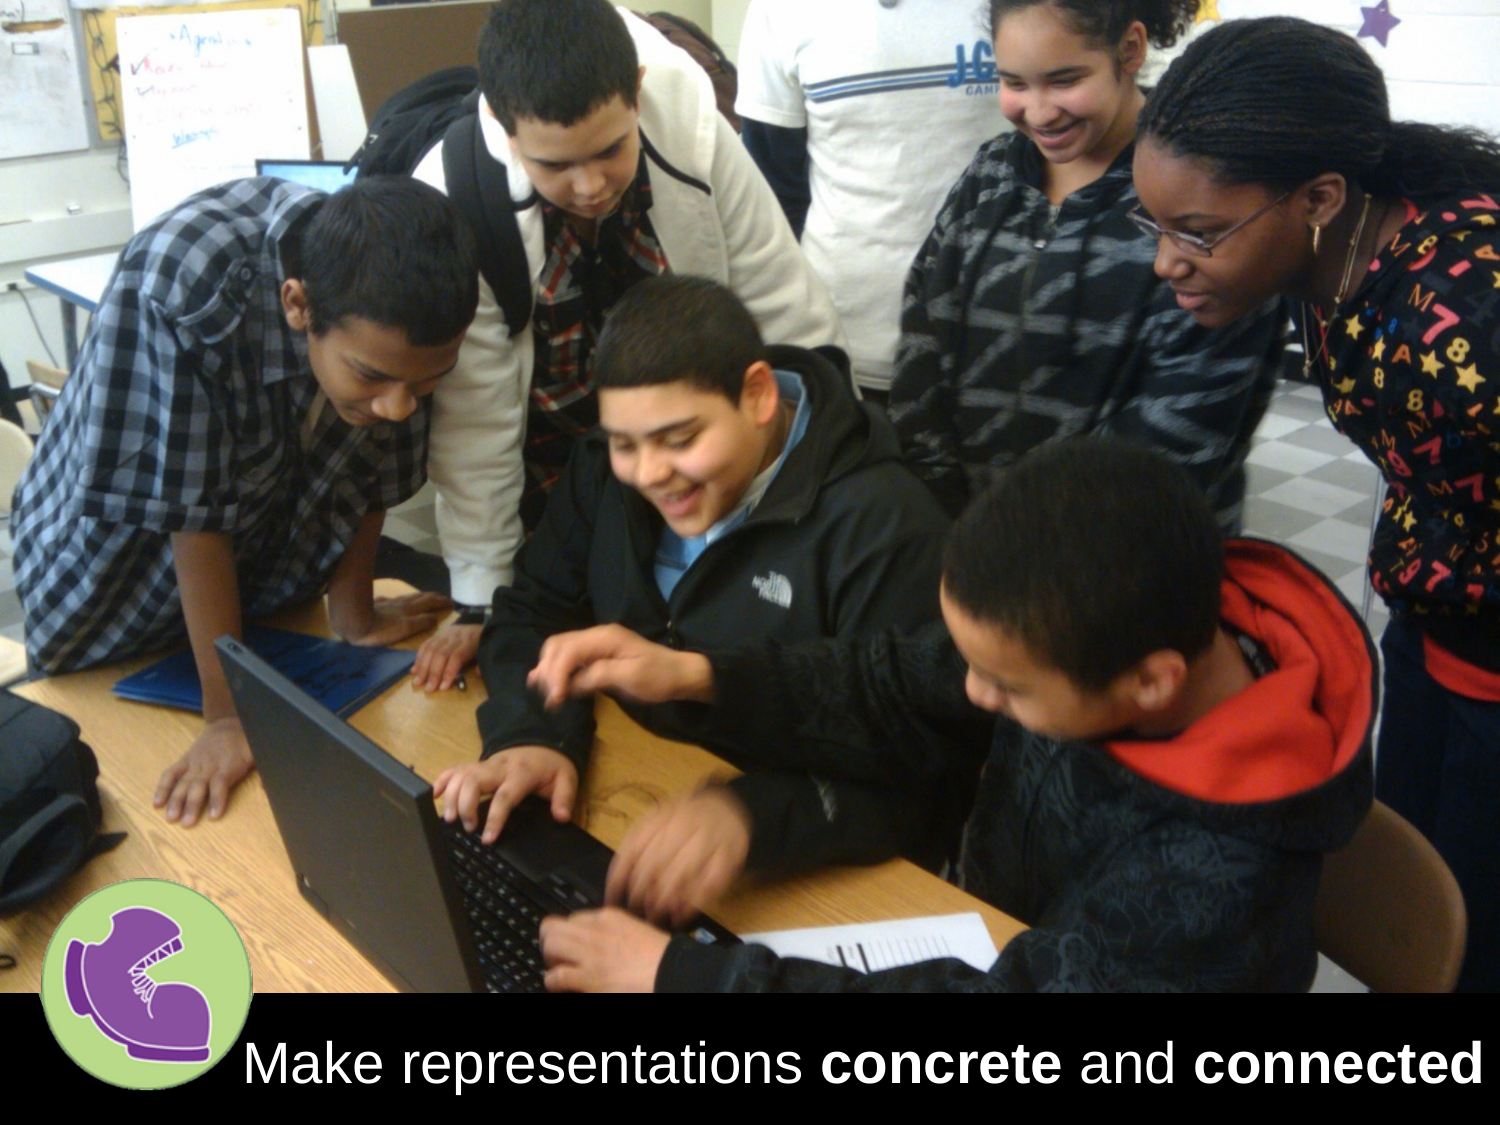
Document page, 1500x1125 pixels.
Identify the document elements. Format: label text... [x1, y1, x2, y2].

title Make representations concrete and connected [24, 1018, 1500, 1125]
picture [0, 0, 1500, 1018]
